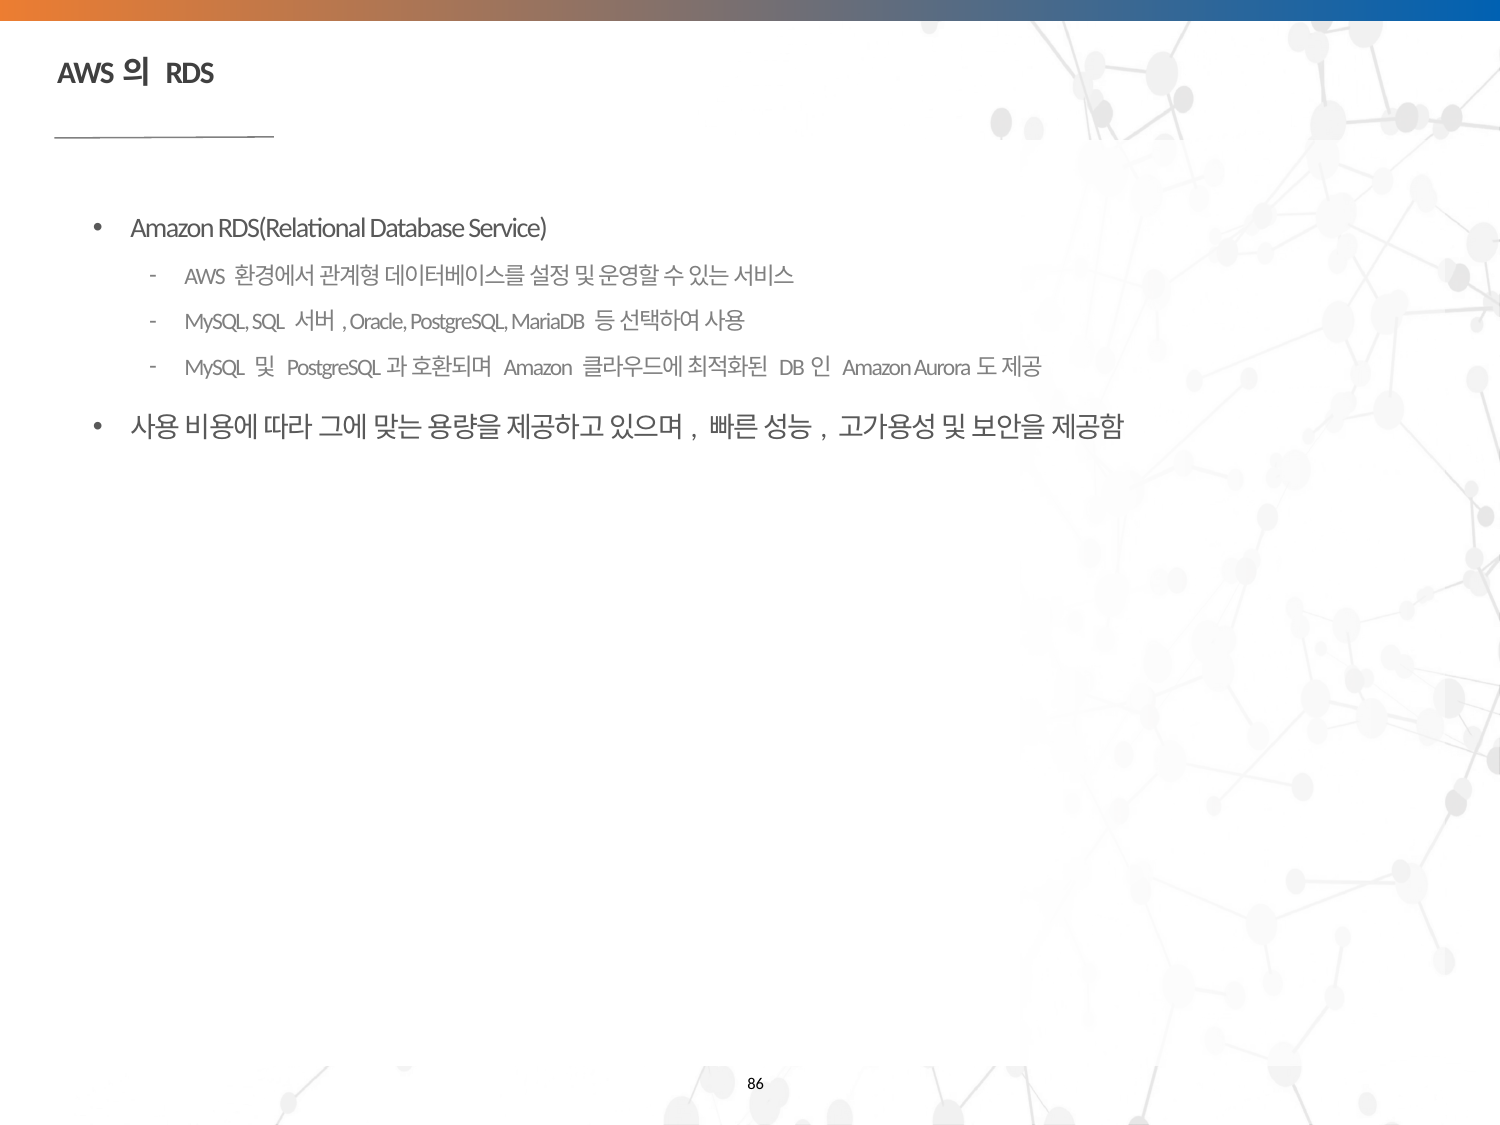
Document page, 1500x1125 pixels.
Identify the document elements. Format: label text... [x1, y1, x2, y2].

list Amazon RDS(Relational Database Service) AWS 환경에서 관계형 데이터베이스를 설정 및 운영할 수 있는 서비스 MySQL, SQL 서버, Oracle, PostgreSQL, MariaDB 등 선택하여 사용 MySQL 및 PostgreSQL과 호환되며 Amazon 클라우드에 최적화된 DB인 Amazon Aurora도 제공 사용 비용에 따라 그에 맞는 용량을 제공하고 있으며, 빠른 성능, 고가용성 및 보안을 제공함 [78, 193, 1433, 1035]
slide_number 86 [586, 1065, 925, 1125]
title AWS의 RDS [42, 49, 872, 117]
